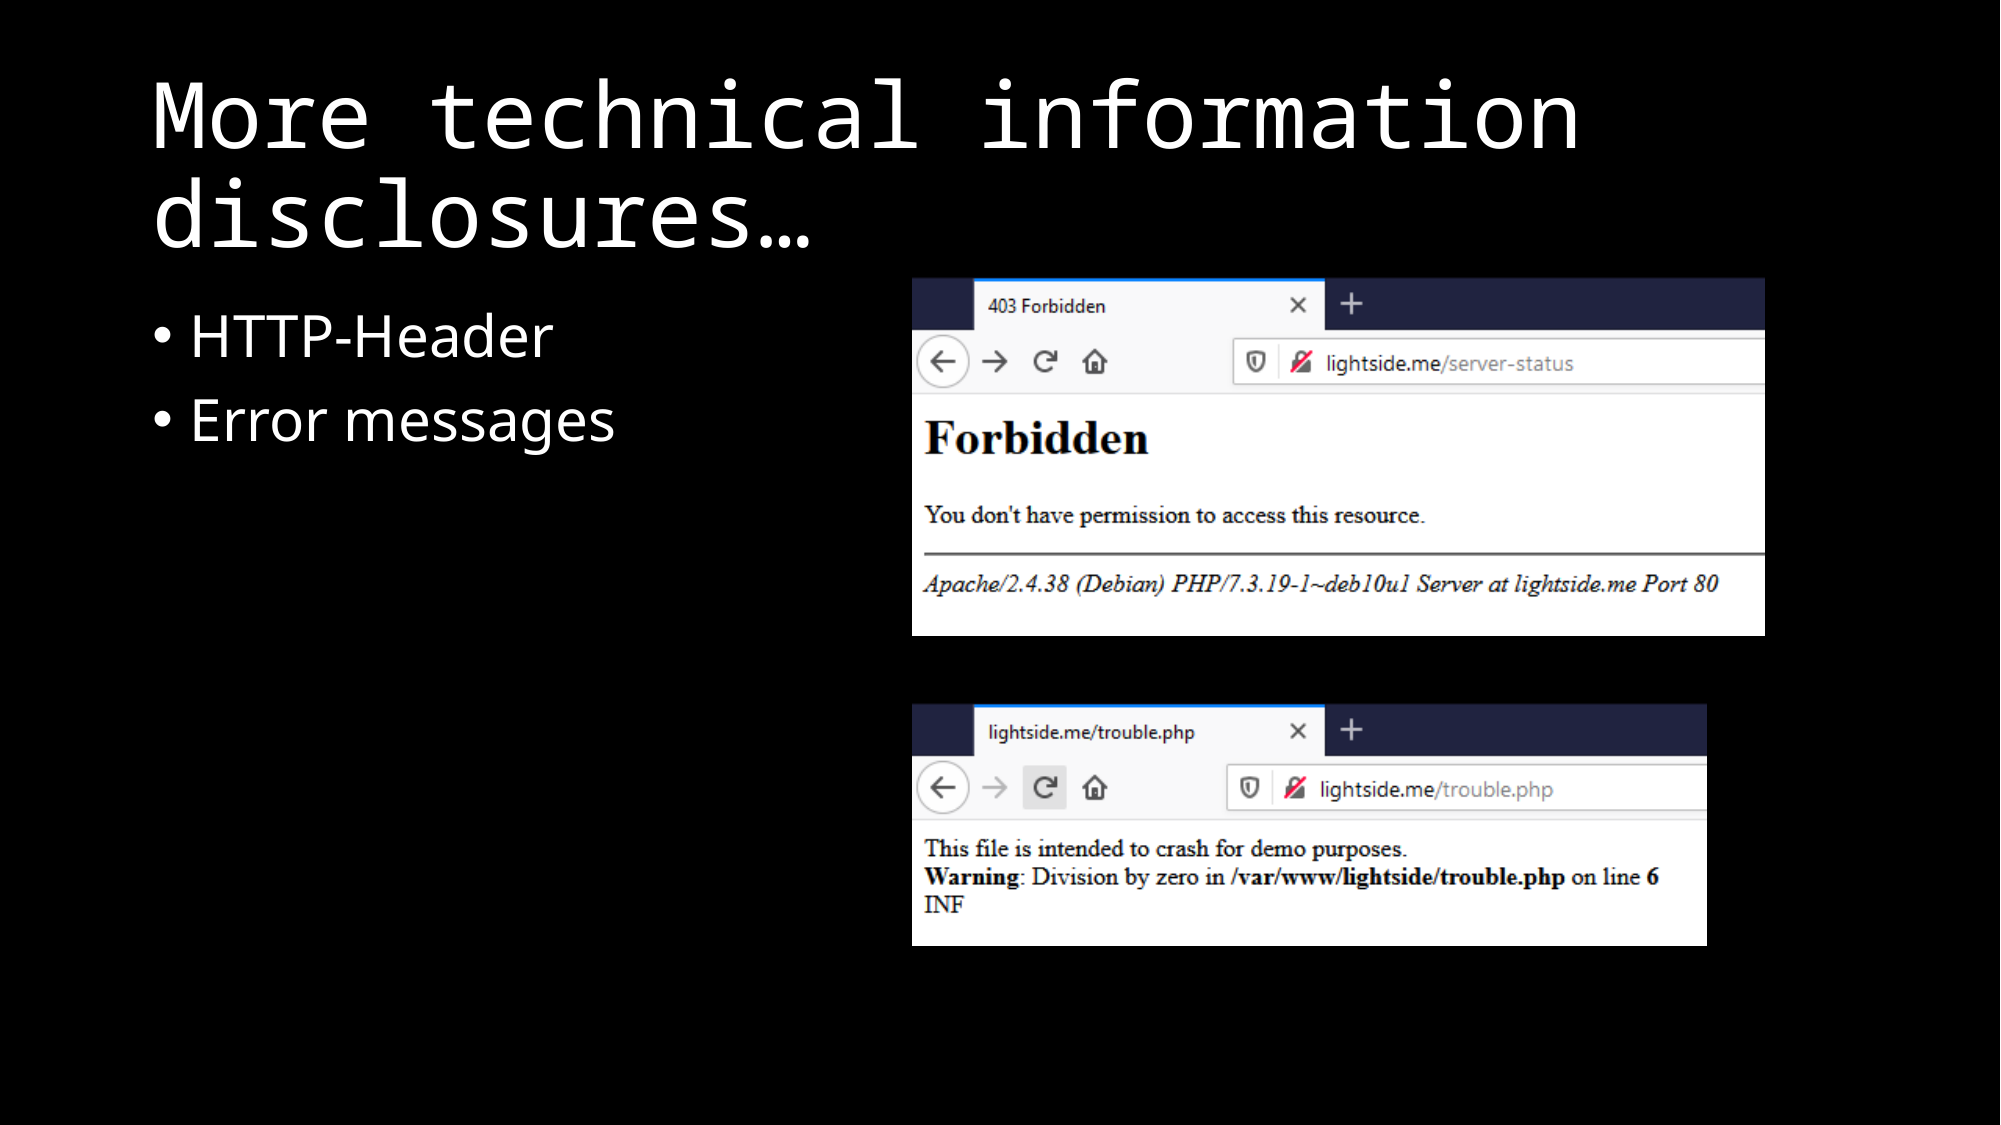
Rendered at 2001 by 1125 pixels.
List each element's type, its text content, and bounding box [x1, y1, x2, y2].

picture [912, 277, 1765, 636]
title More technical information disclosures… [137, 59, 1863, 278]
picture [912, 703, 1707, 946]
list HTTP-Header Error messages [137, 299, 1863, 1014]
